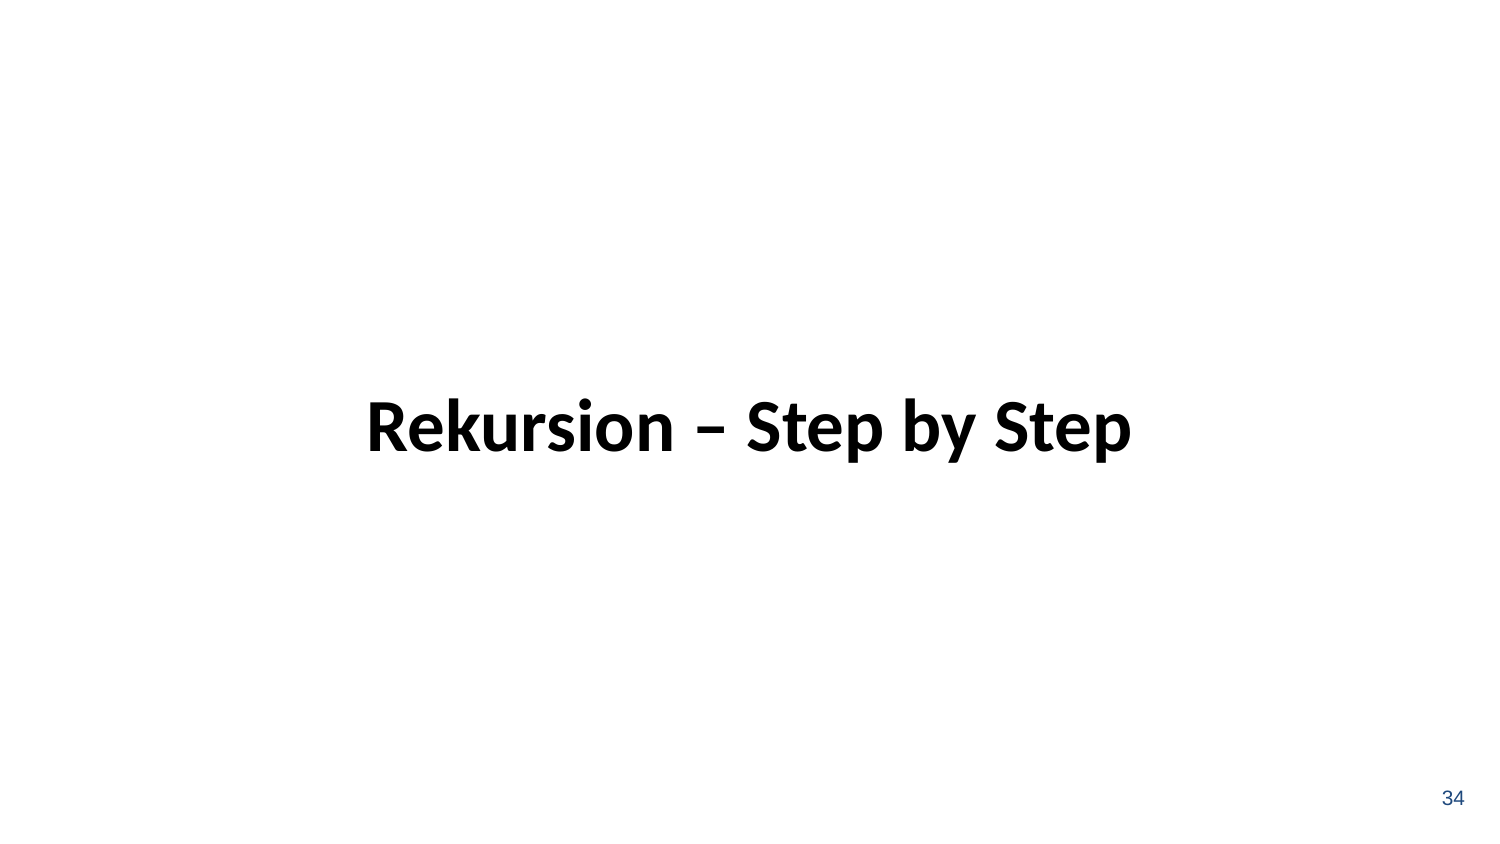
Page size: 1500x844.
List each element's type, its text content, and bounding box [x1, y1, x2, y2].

slide_number 34 [1389, 764, 1480, 830]
title Rekursion – Step by Step [51, 352, 1449, 491]
